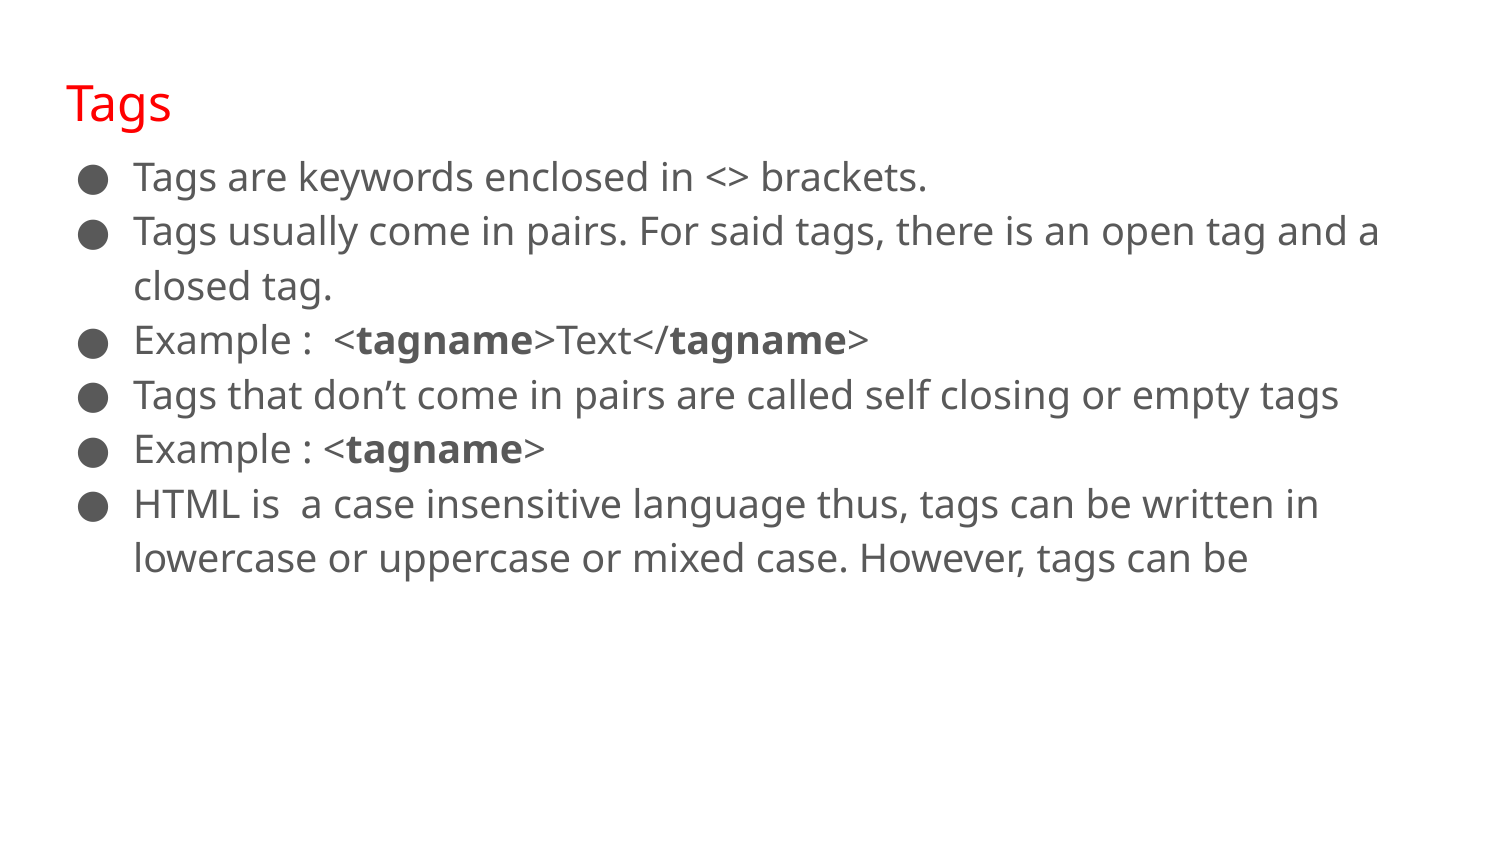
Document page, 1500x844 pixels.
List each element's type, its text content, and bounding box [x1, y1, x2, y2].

list Tags are keywords enclosed in <> brackets. Tags usually come in pairs. For said tags, there is an open tag and a closed tag. Example : <tagname>Text</tagname> Tags that don’t come in pairs are called self closing or empty tags Example : <tagname> HTML is a case insensitive language thus, tags can be written in lowercase or uppercase or mixed case. However, tags can be [43, 129, 1441, 828]
title Tags [51, 26, 1449, 121]
